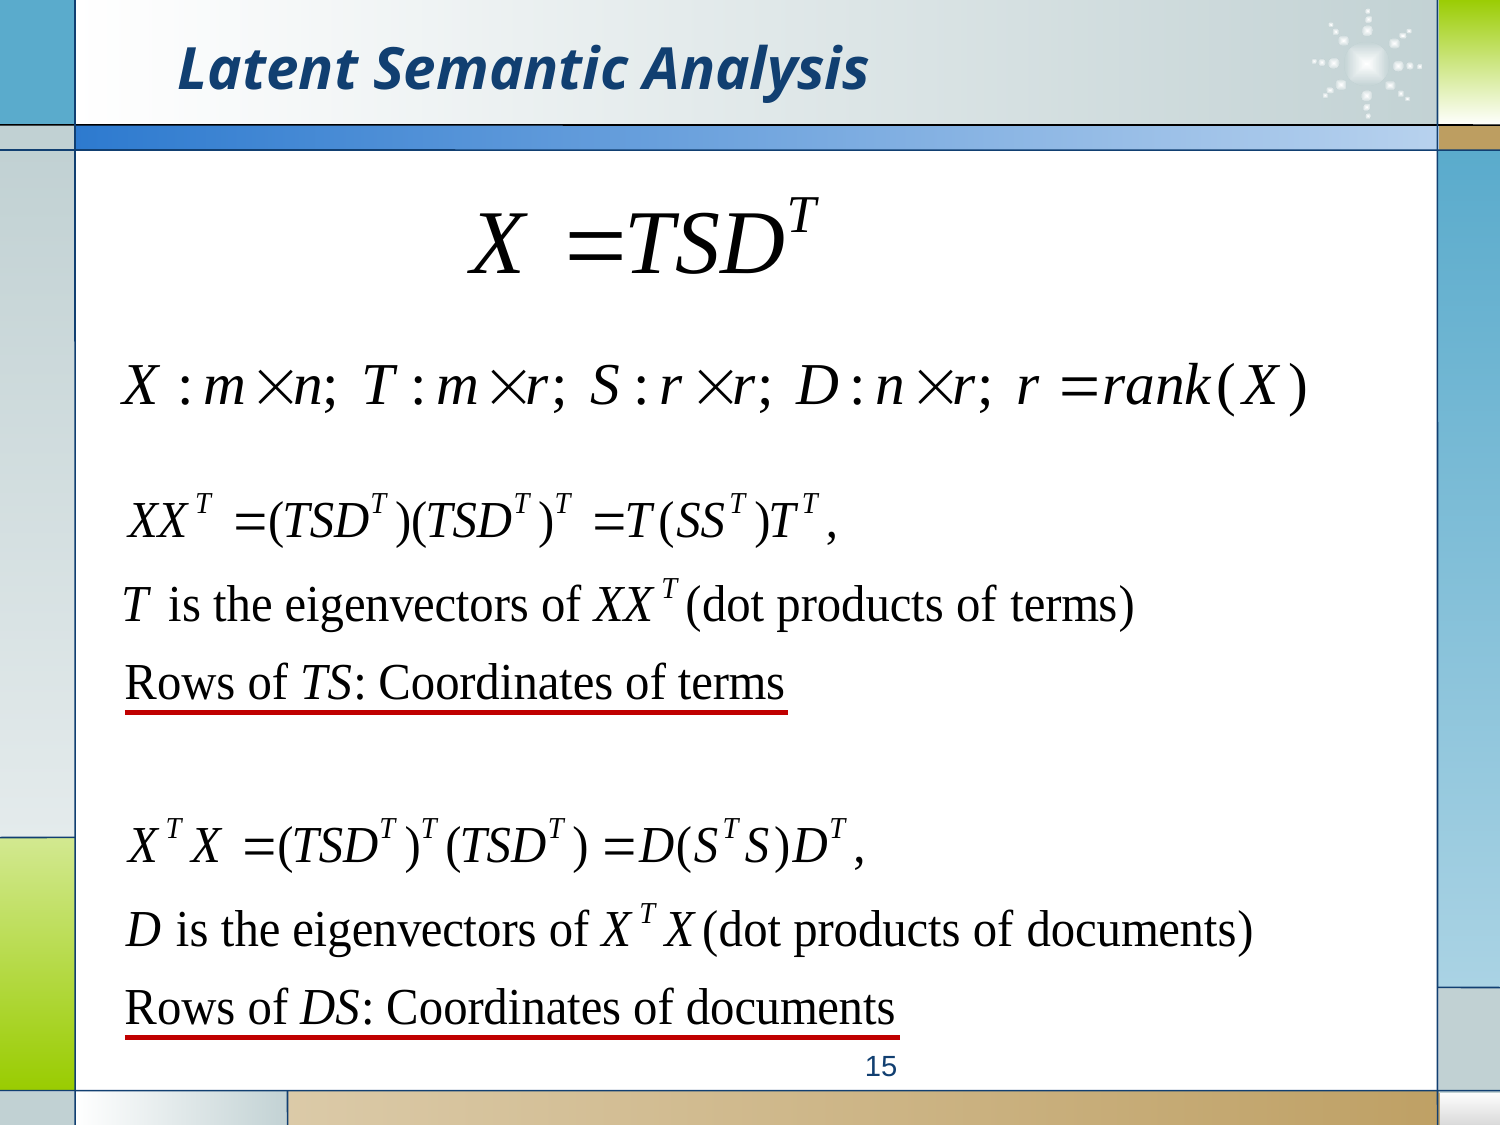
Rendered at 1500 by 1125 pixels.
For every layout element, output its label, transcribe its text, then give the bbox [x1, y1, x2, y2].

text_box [449, 174, 944, 297]
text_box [116, 478, 1263, 1038]
title Latent Semantic Analysis [162, 19, 1263, 113]
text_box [109, 349, 1322, 430]
slide_number 15 [562, 1046, 913, 1081]
